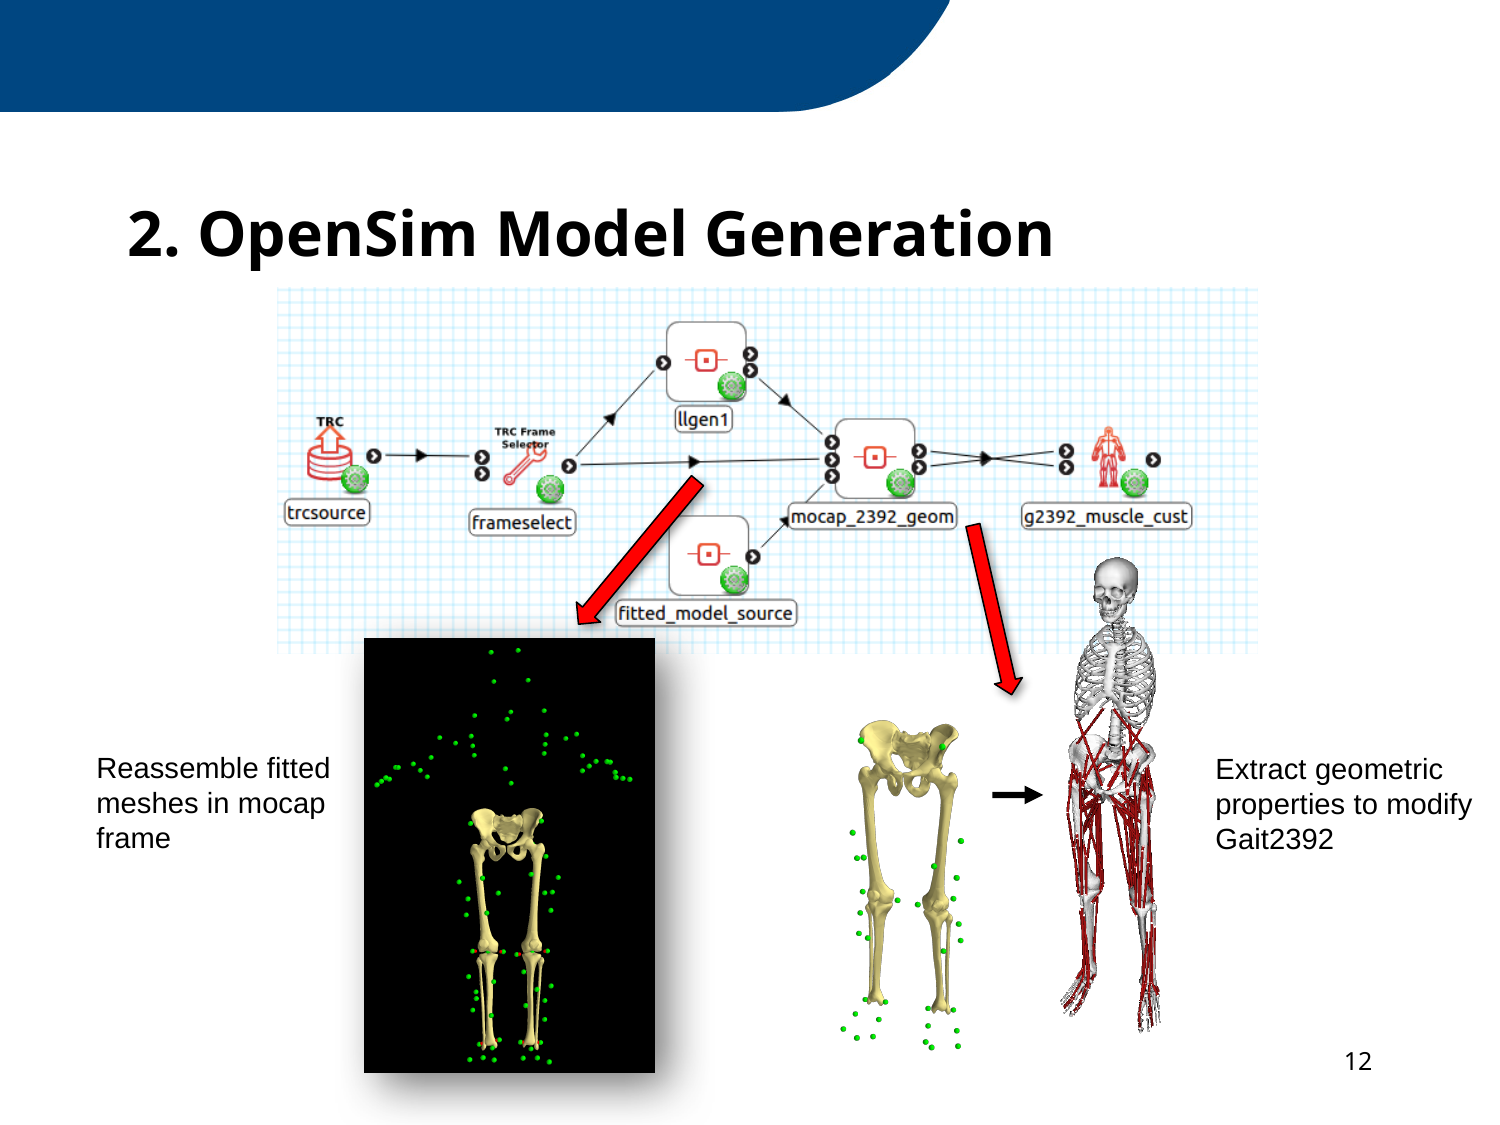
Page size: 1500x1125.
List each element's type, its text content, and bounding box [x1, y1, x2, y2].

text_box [823, 540, 1196, 1065]
text_box Extract geometric properties to modify Gait2392 [1200, 742, 1491, 863]
title 2. OpenSim Model Generation [112, 174, 1388, 288]
text_box Reassemble fitted meshes in mocap frame [81, 742, 359, 862]
picture [0, 0, 950, 112]
picture [277, 287, 1259, 1074]
slide_number 12 [1074, 1037, 1388, 1101]
